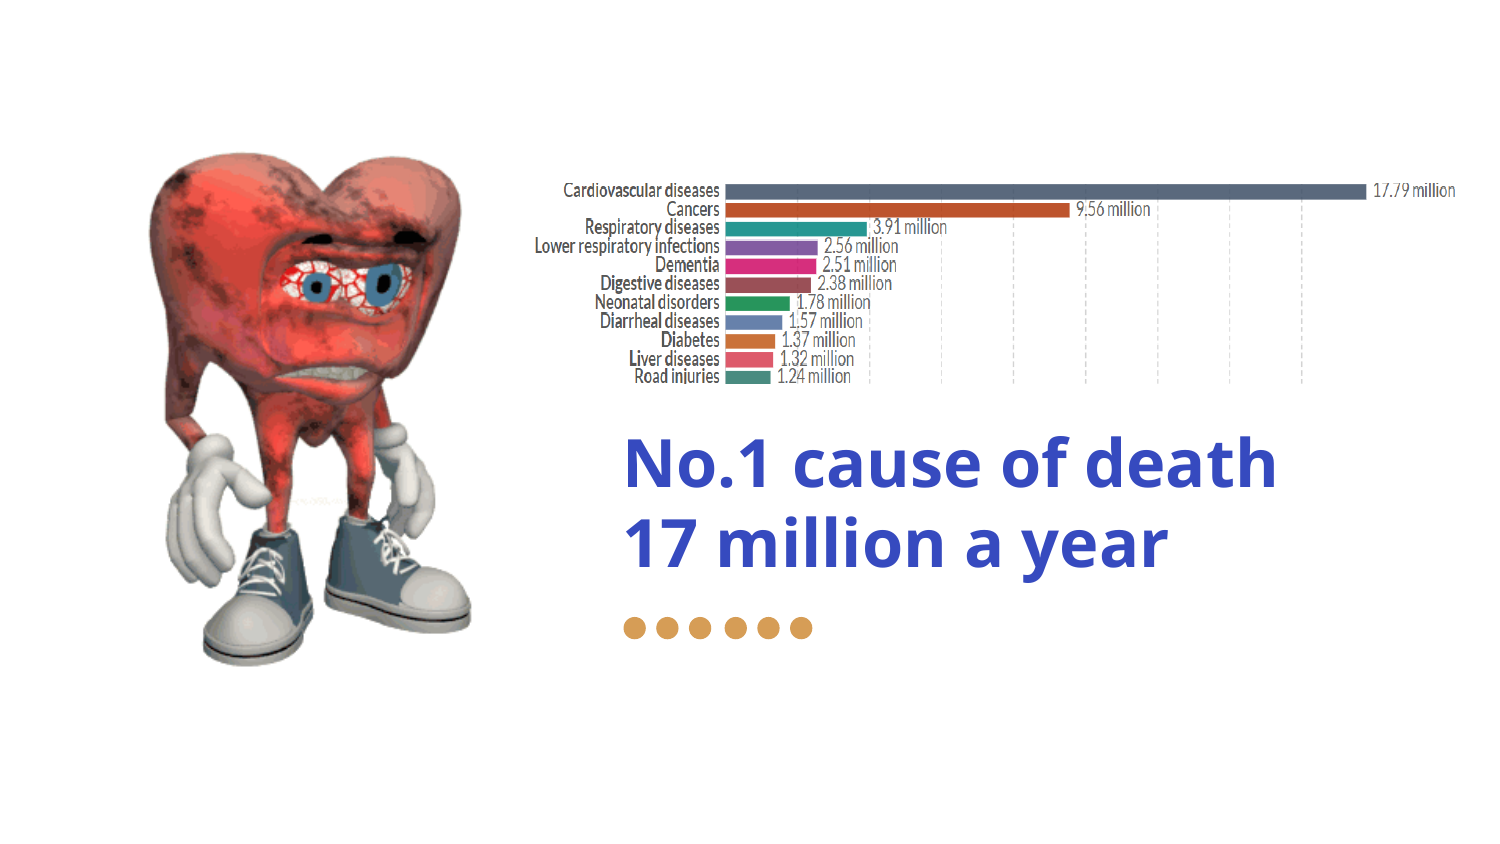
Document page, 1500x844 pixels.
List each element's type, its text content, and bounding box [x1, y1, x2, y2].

picture [122, 135, 495, 684]
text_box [623, 616, 813, 640]
text_box No.1 cause of death 17 million a year [607, 406, 1407, 607]
picture [518, 183, 1457, 384]
